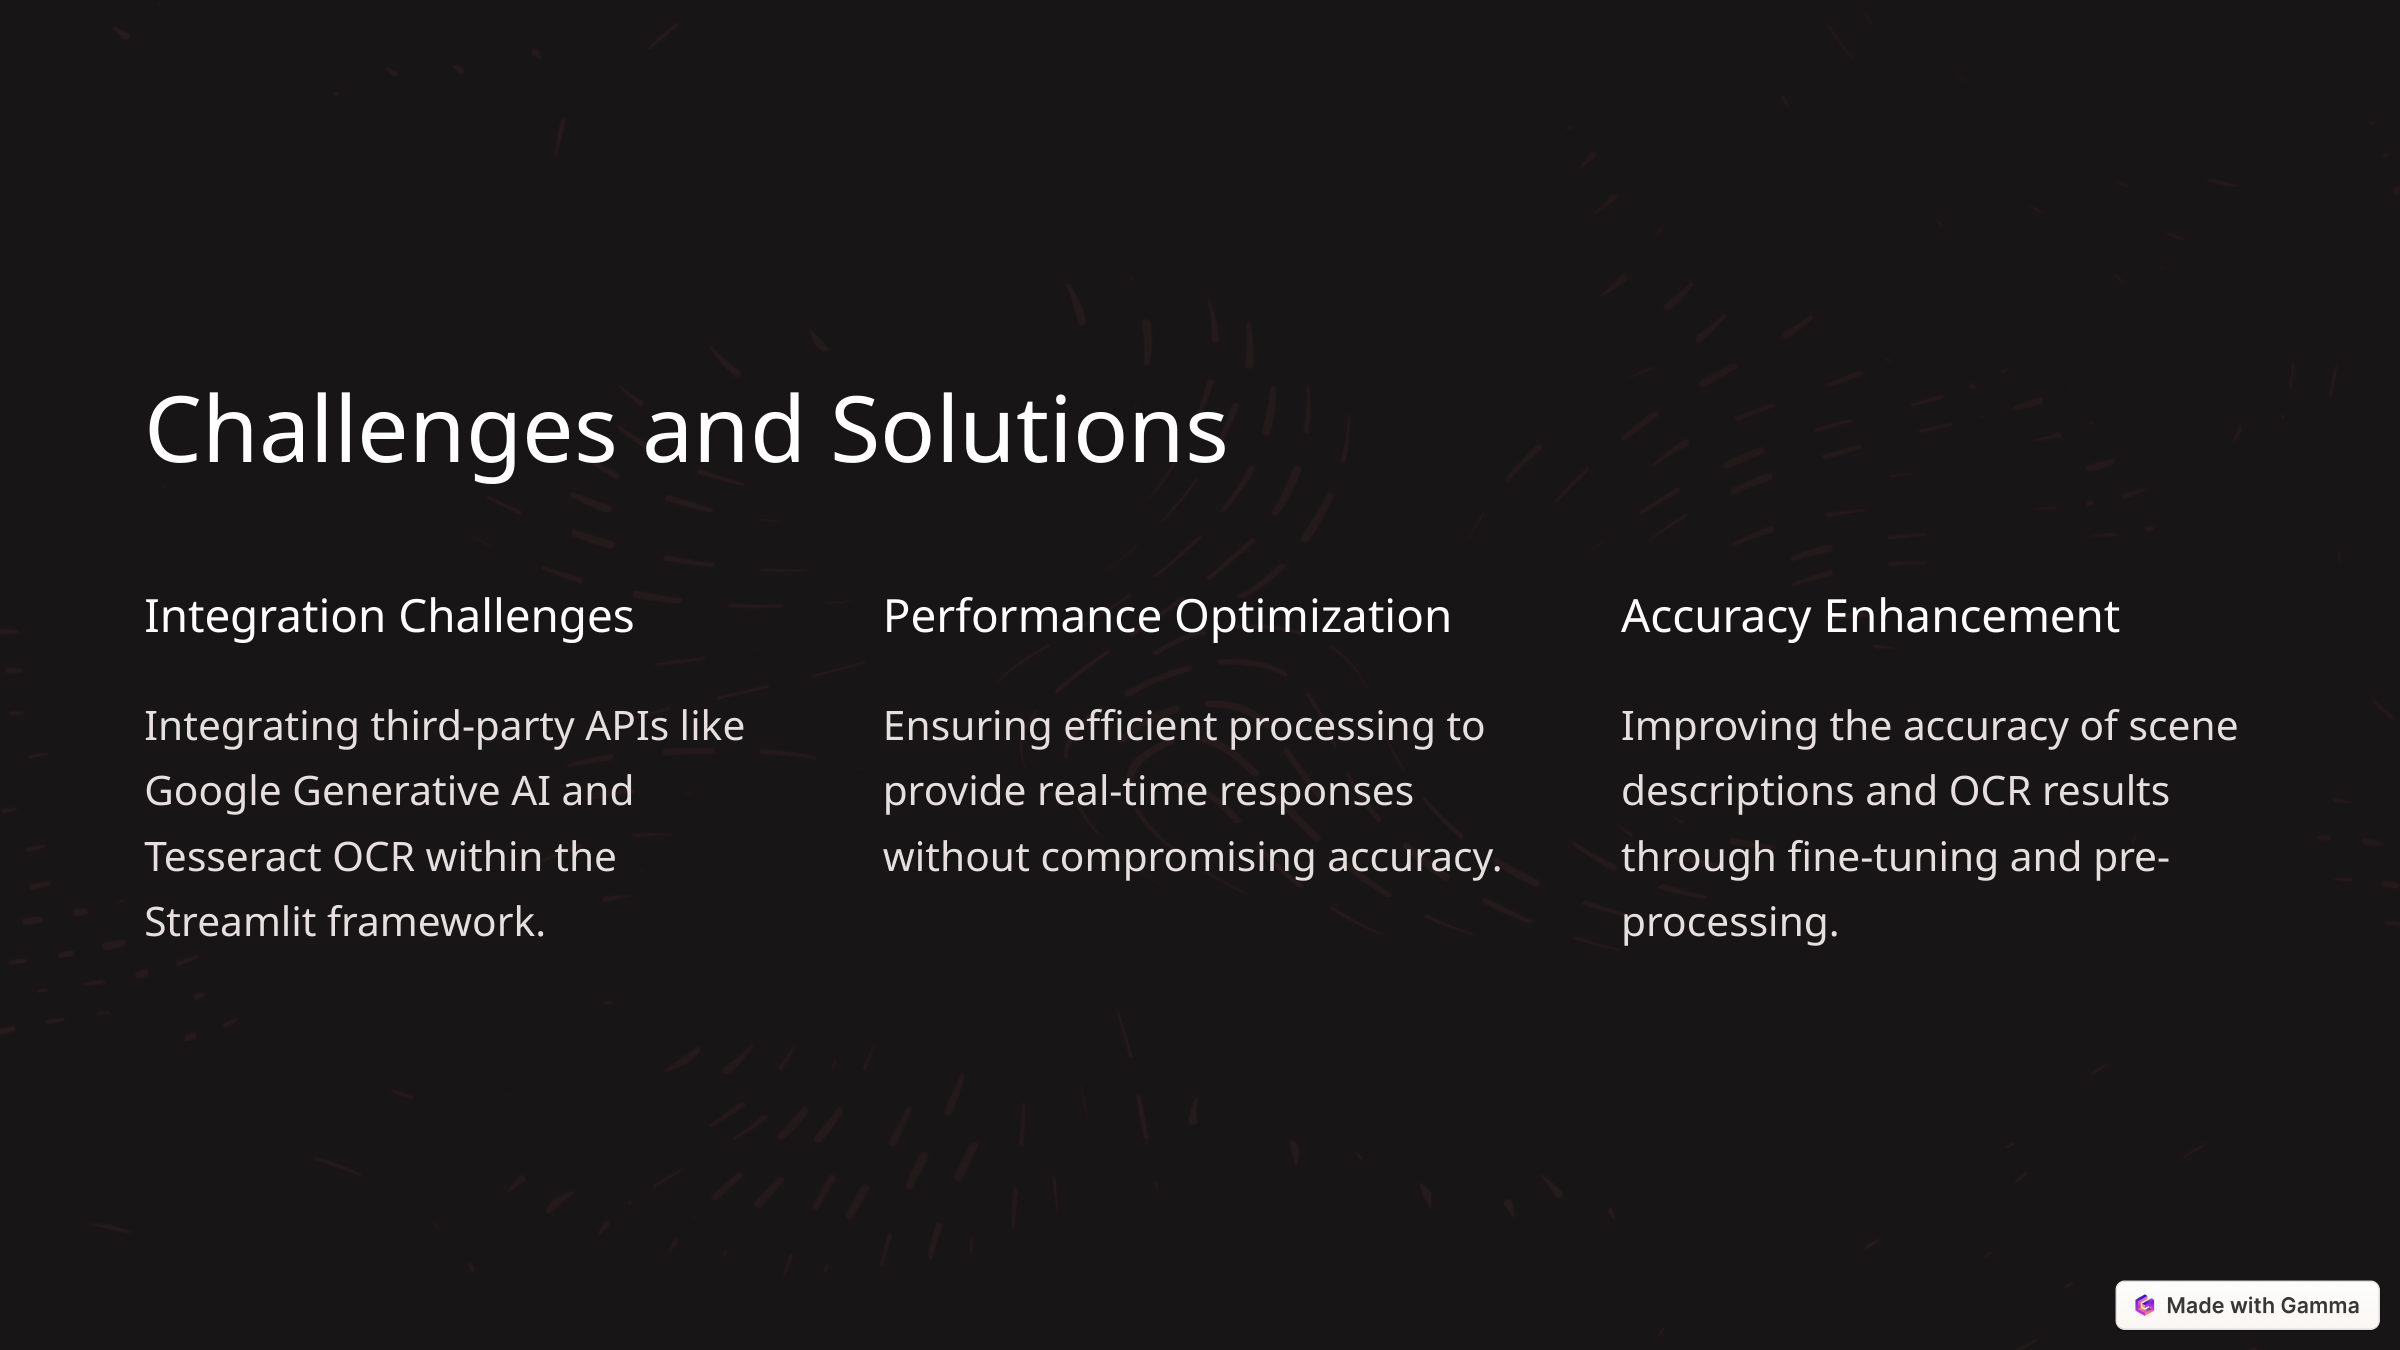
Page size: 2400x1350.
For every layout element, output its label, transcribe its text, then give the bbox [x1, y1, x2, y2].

text_box Integration Challenges [144, 583, 604, 642]
text_box Performance Optimization [882, 583, 1408, 642]
text_box Ensuring efficient processing to provide real-time responses without compromising accuracy. [882, 682, 1520, 881]
text_box Improving the accuracy of scene descriptions and OCR results through fine-tuning and pre-processing. [1621, 682, 2258, 947]
text_box Integrating third-party APIs like Google Generative AI and Tesseract OCR within the Streamlit framework. [144, 682, 781, 947]
picture [2106, 1271, 2389, 1339]
text_box Challenges and Solutions [144, 365, 1145, 481]
text_box Accuracy Enhancement [1621, 583, 2096, 642]
